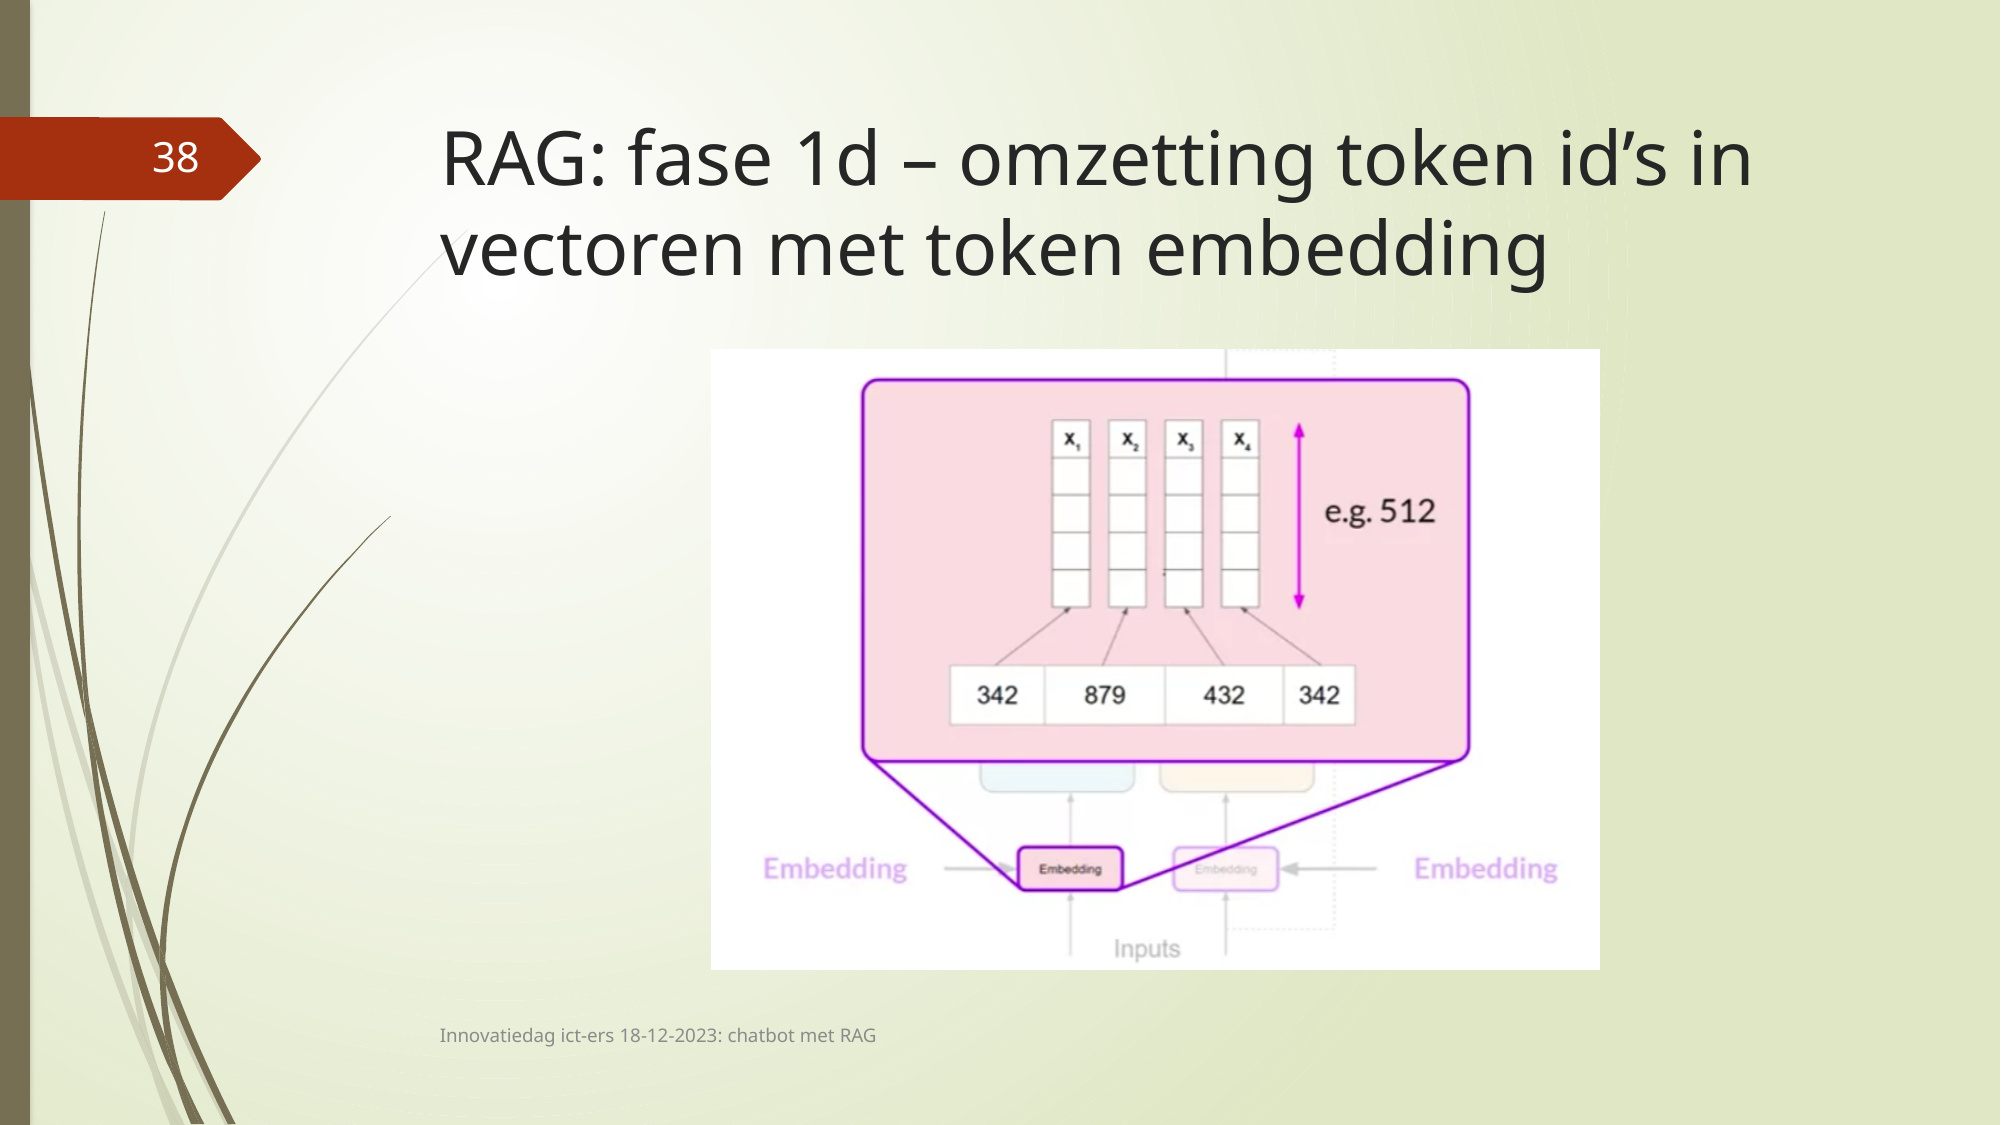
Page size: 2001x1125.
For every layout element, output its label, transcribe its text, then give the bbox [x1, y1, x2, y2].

slide_number 38 [87, 129, 216, 190]
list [711, 349, 1601, 971]
title RAG: fase 1d – omzetting token id’s in vectoren met token embedding [425, 102, 1888, 313]
footer Innovatiedag ict-ers 18-12-2023: chatbot met RAG [424, 1006, 1675, 1067]
